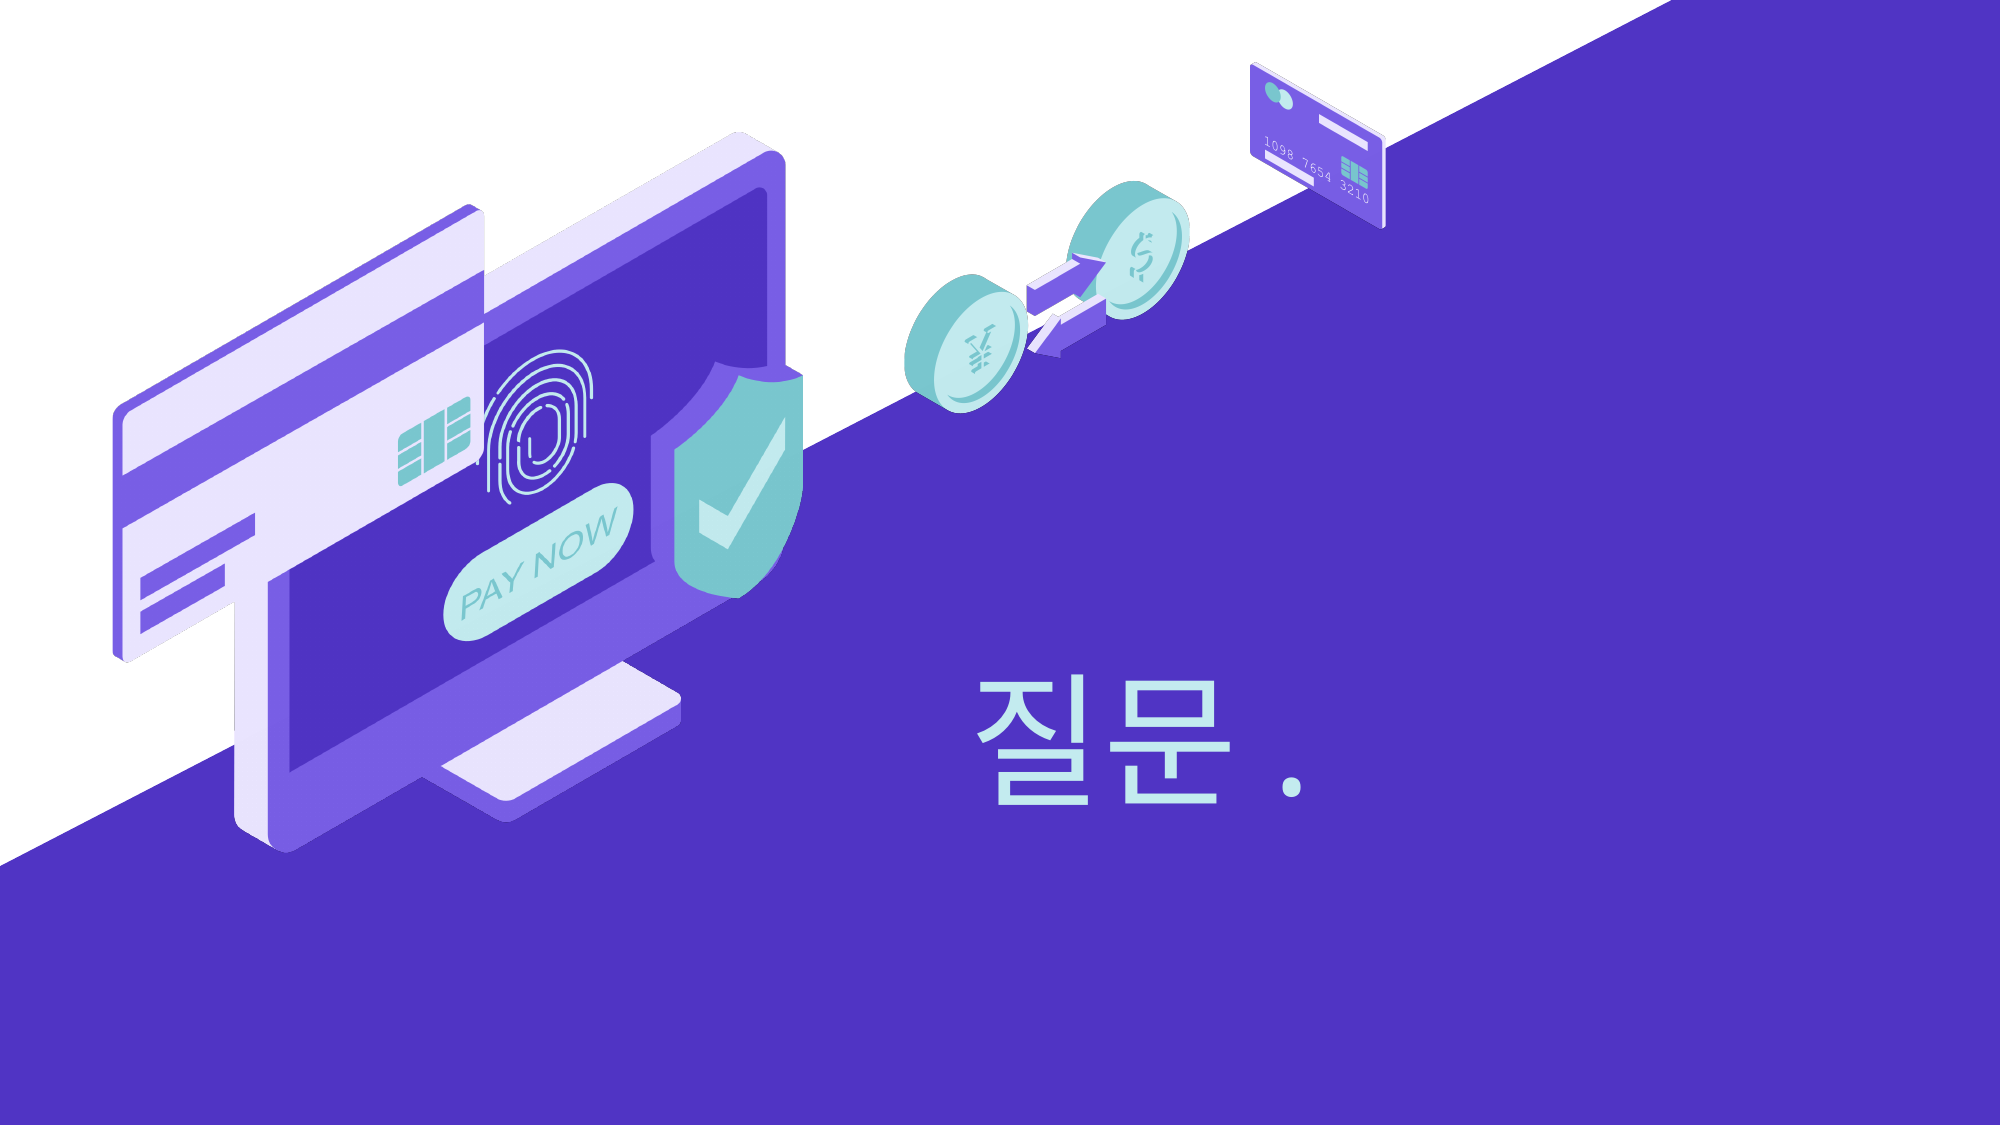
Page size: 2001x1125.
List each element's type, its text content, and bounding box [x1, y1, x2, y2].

text_box [0, 0, 2000, 1125]
text_box [1250, 62, 1386, 230]
text_box [904, 179, 1190, 422]
text_box 질문. [968, 649, 1803, 825]
text_box [112, 131, 803, 857]
